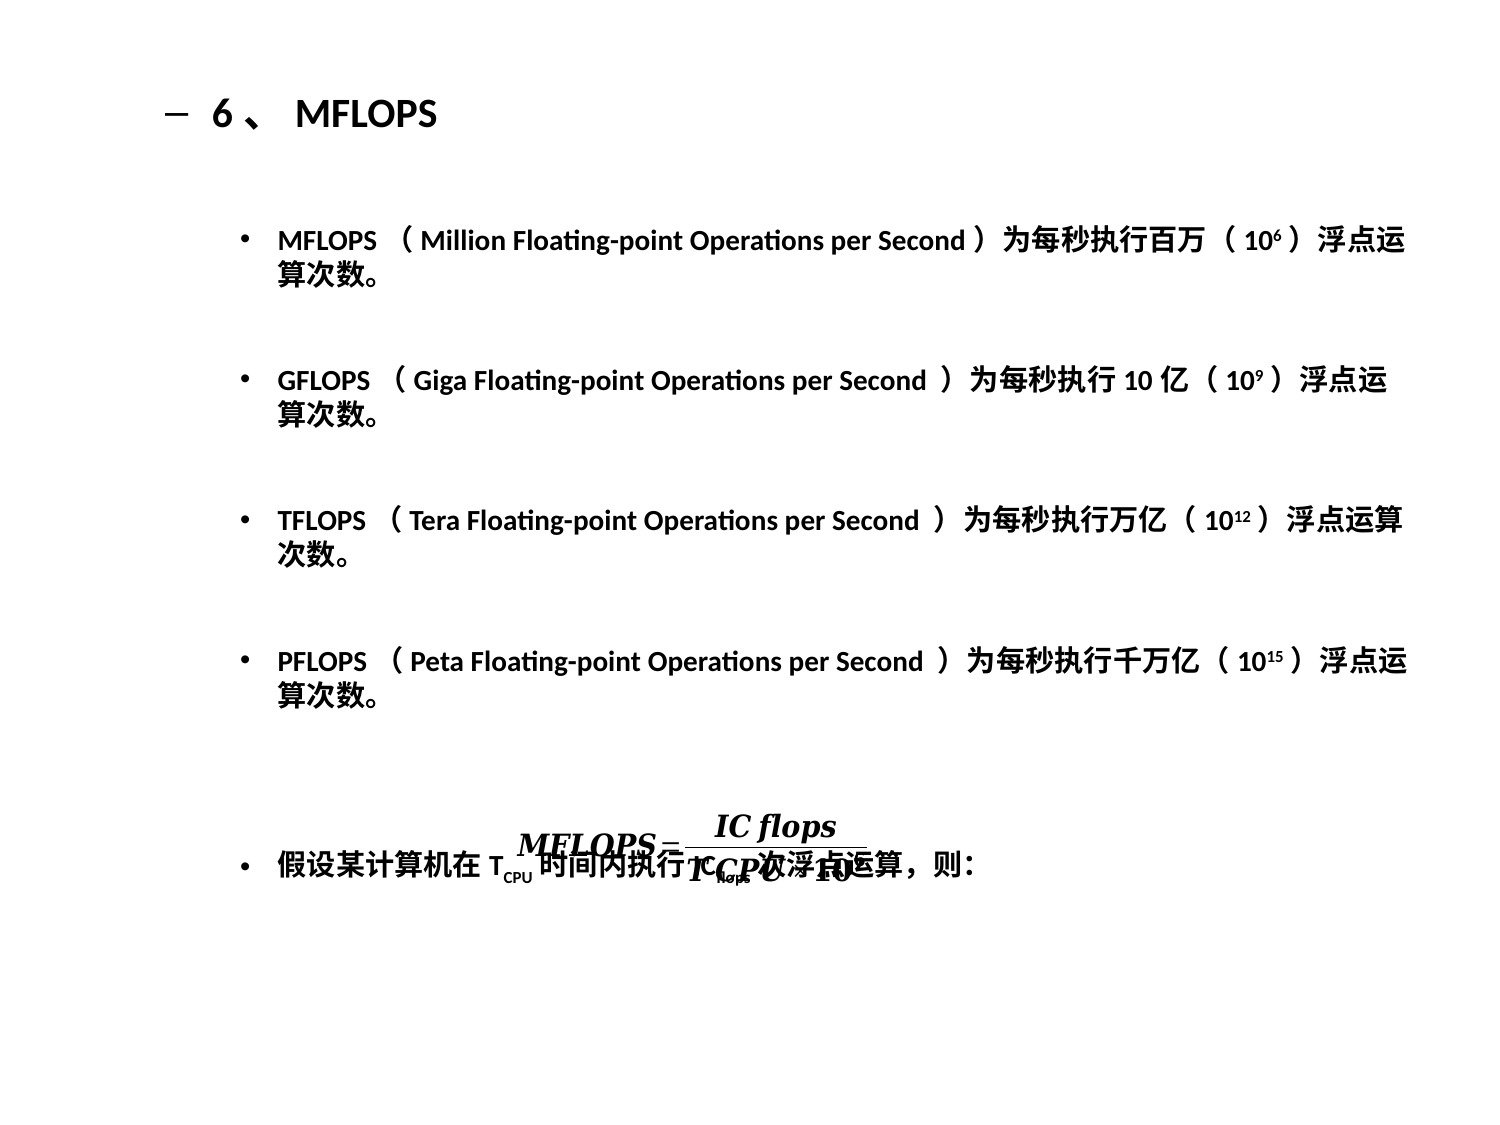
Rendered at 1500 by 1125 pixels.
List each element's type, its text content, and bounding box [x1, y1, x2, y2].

list 6、MFLOPS MFLOPS（Million Floating-point Operations per Second）为每秒执行百万（106）浮点运算次数。 GFLOPS（Giga Floating-point Operations per Second ）为每秒执行10亿（109）浮点运算次数。 TFLOPS（Tera Floating-point Operations per Second ）为每秒执行万亿（1012）浮点运算次数。 PFLOPS（Peta Floating-point Operations per Second ）为每秒执行千万亿（1015）浮点运算次数。 假设某计算机在TCPU时间内执行ICflops次浮点运算，则： [75, 78, 1425, 821]
